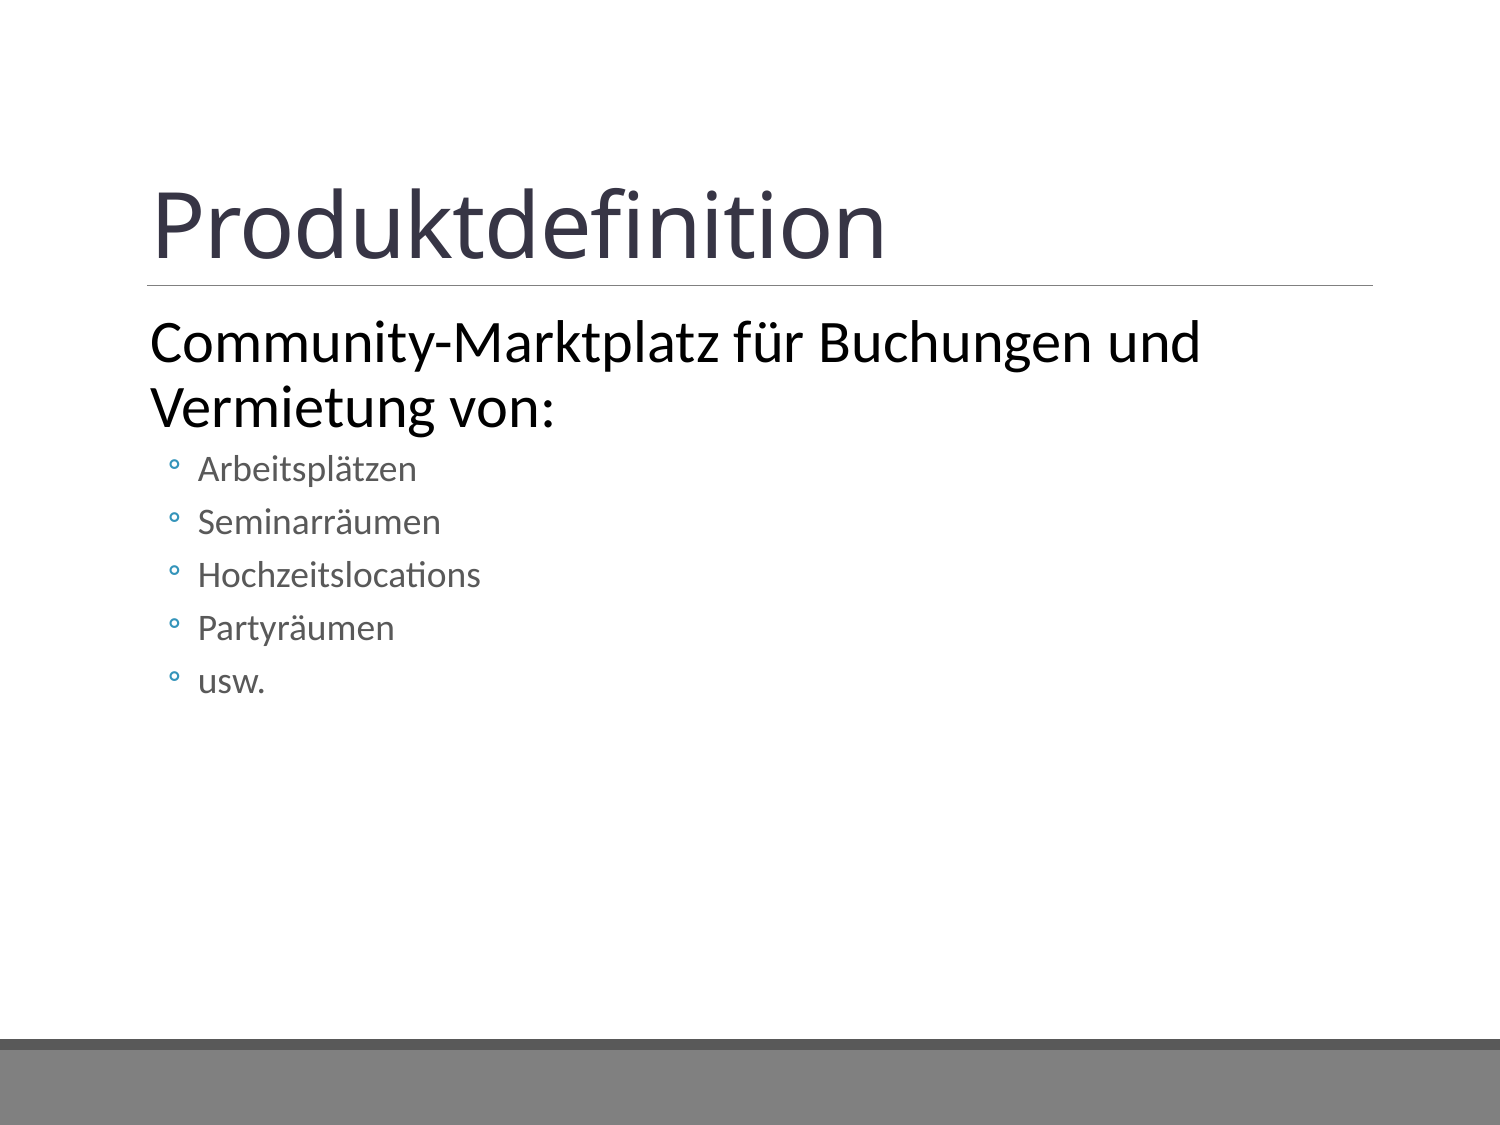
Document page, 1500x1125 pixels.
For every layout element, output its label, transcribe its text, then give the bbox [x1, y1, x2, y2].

list Community-Marktplatz für Buchungen und Vermietung von: Arbeitsplätzen Seminarräumen Hochzeitslocations Partyräumen usw. [135, 302, 1373, 963]
title Produktdefinition [135, 47, 1373, 285]
